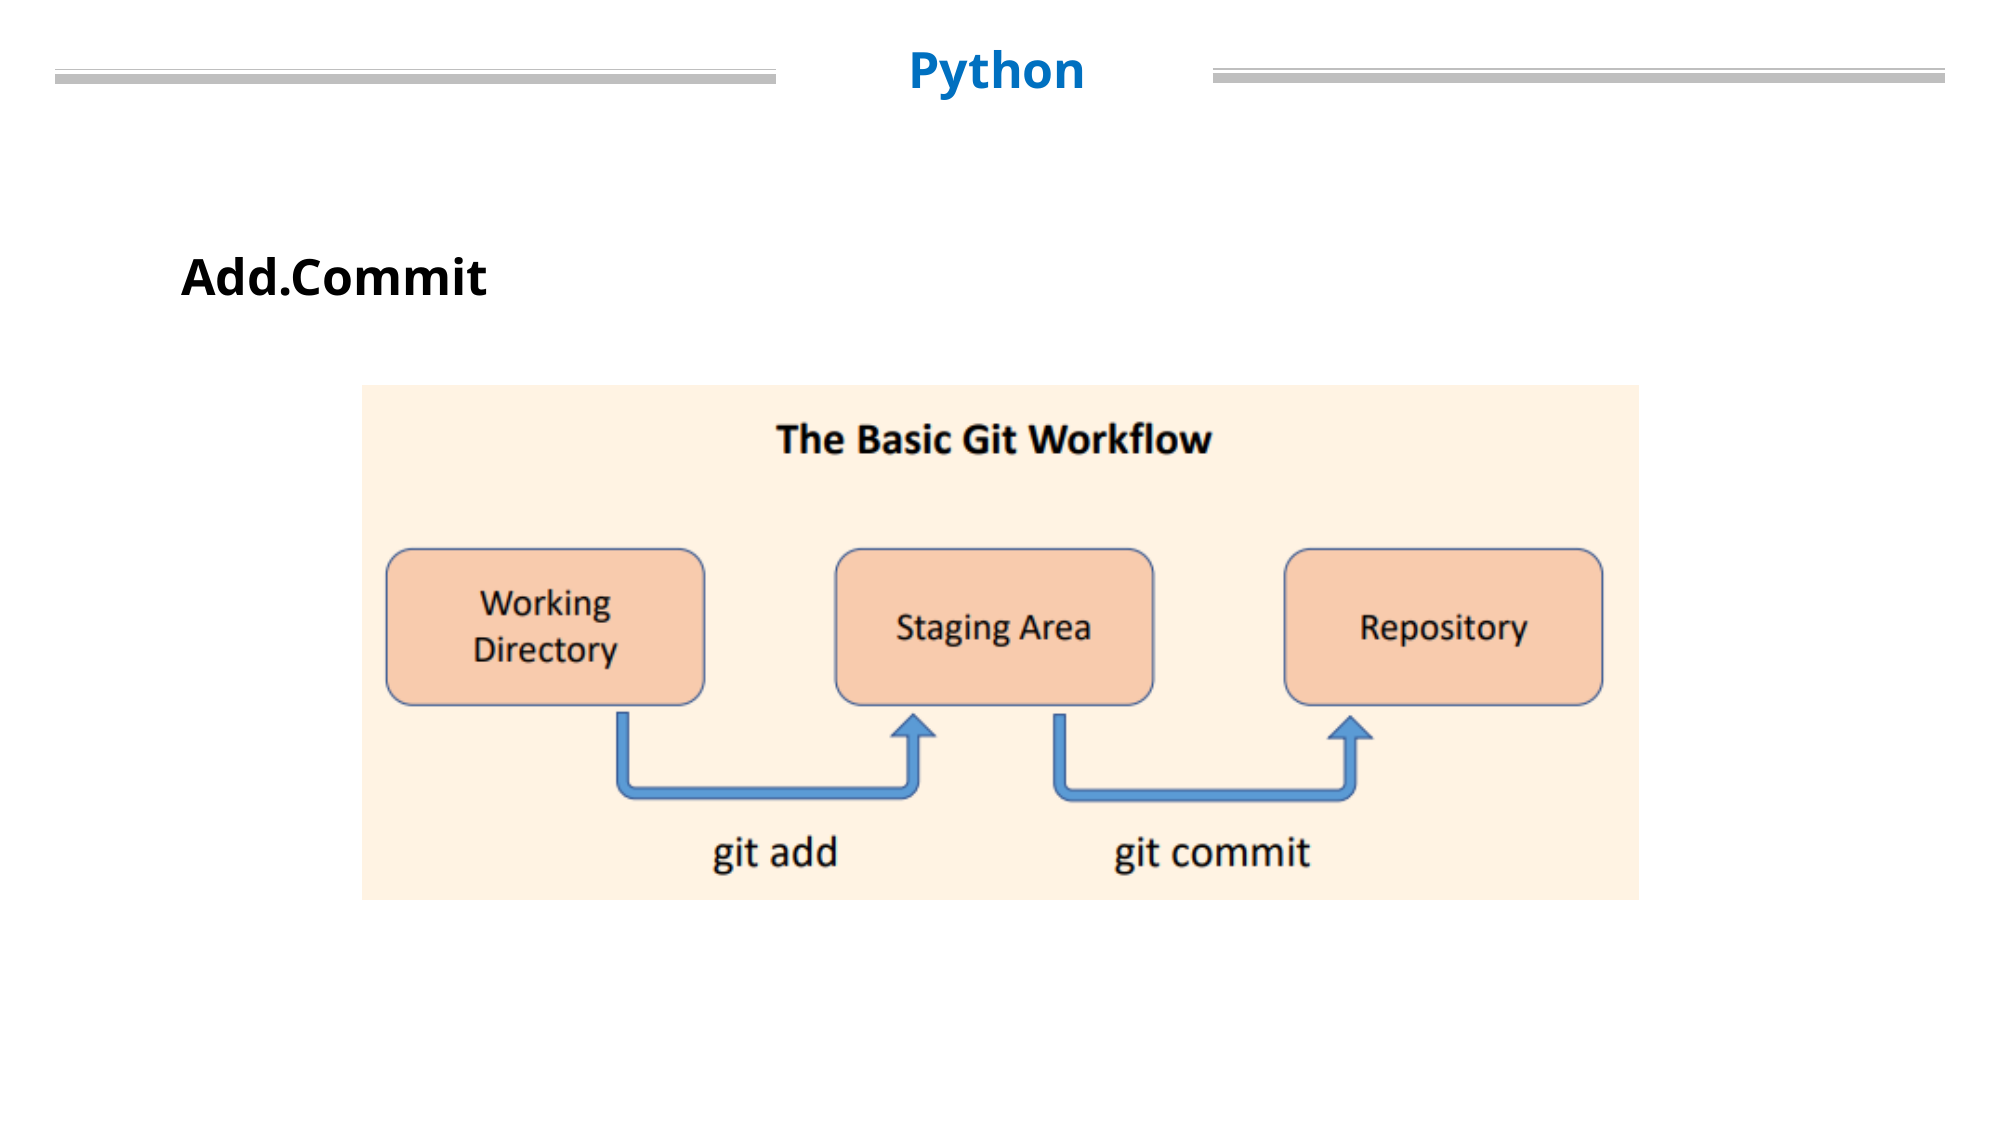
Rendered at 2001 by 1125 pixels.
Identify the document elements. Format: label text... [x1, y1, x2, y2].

picture [362, 385, 1639, 900]
text_box Python [782, 30, 1213, 106]
text_box Add.Commit [166, 208, 1839, 313]
